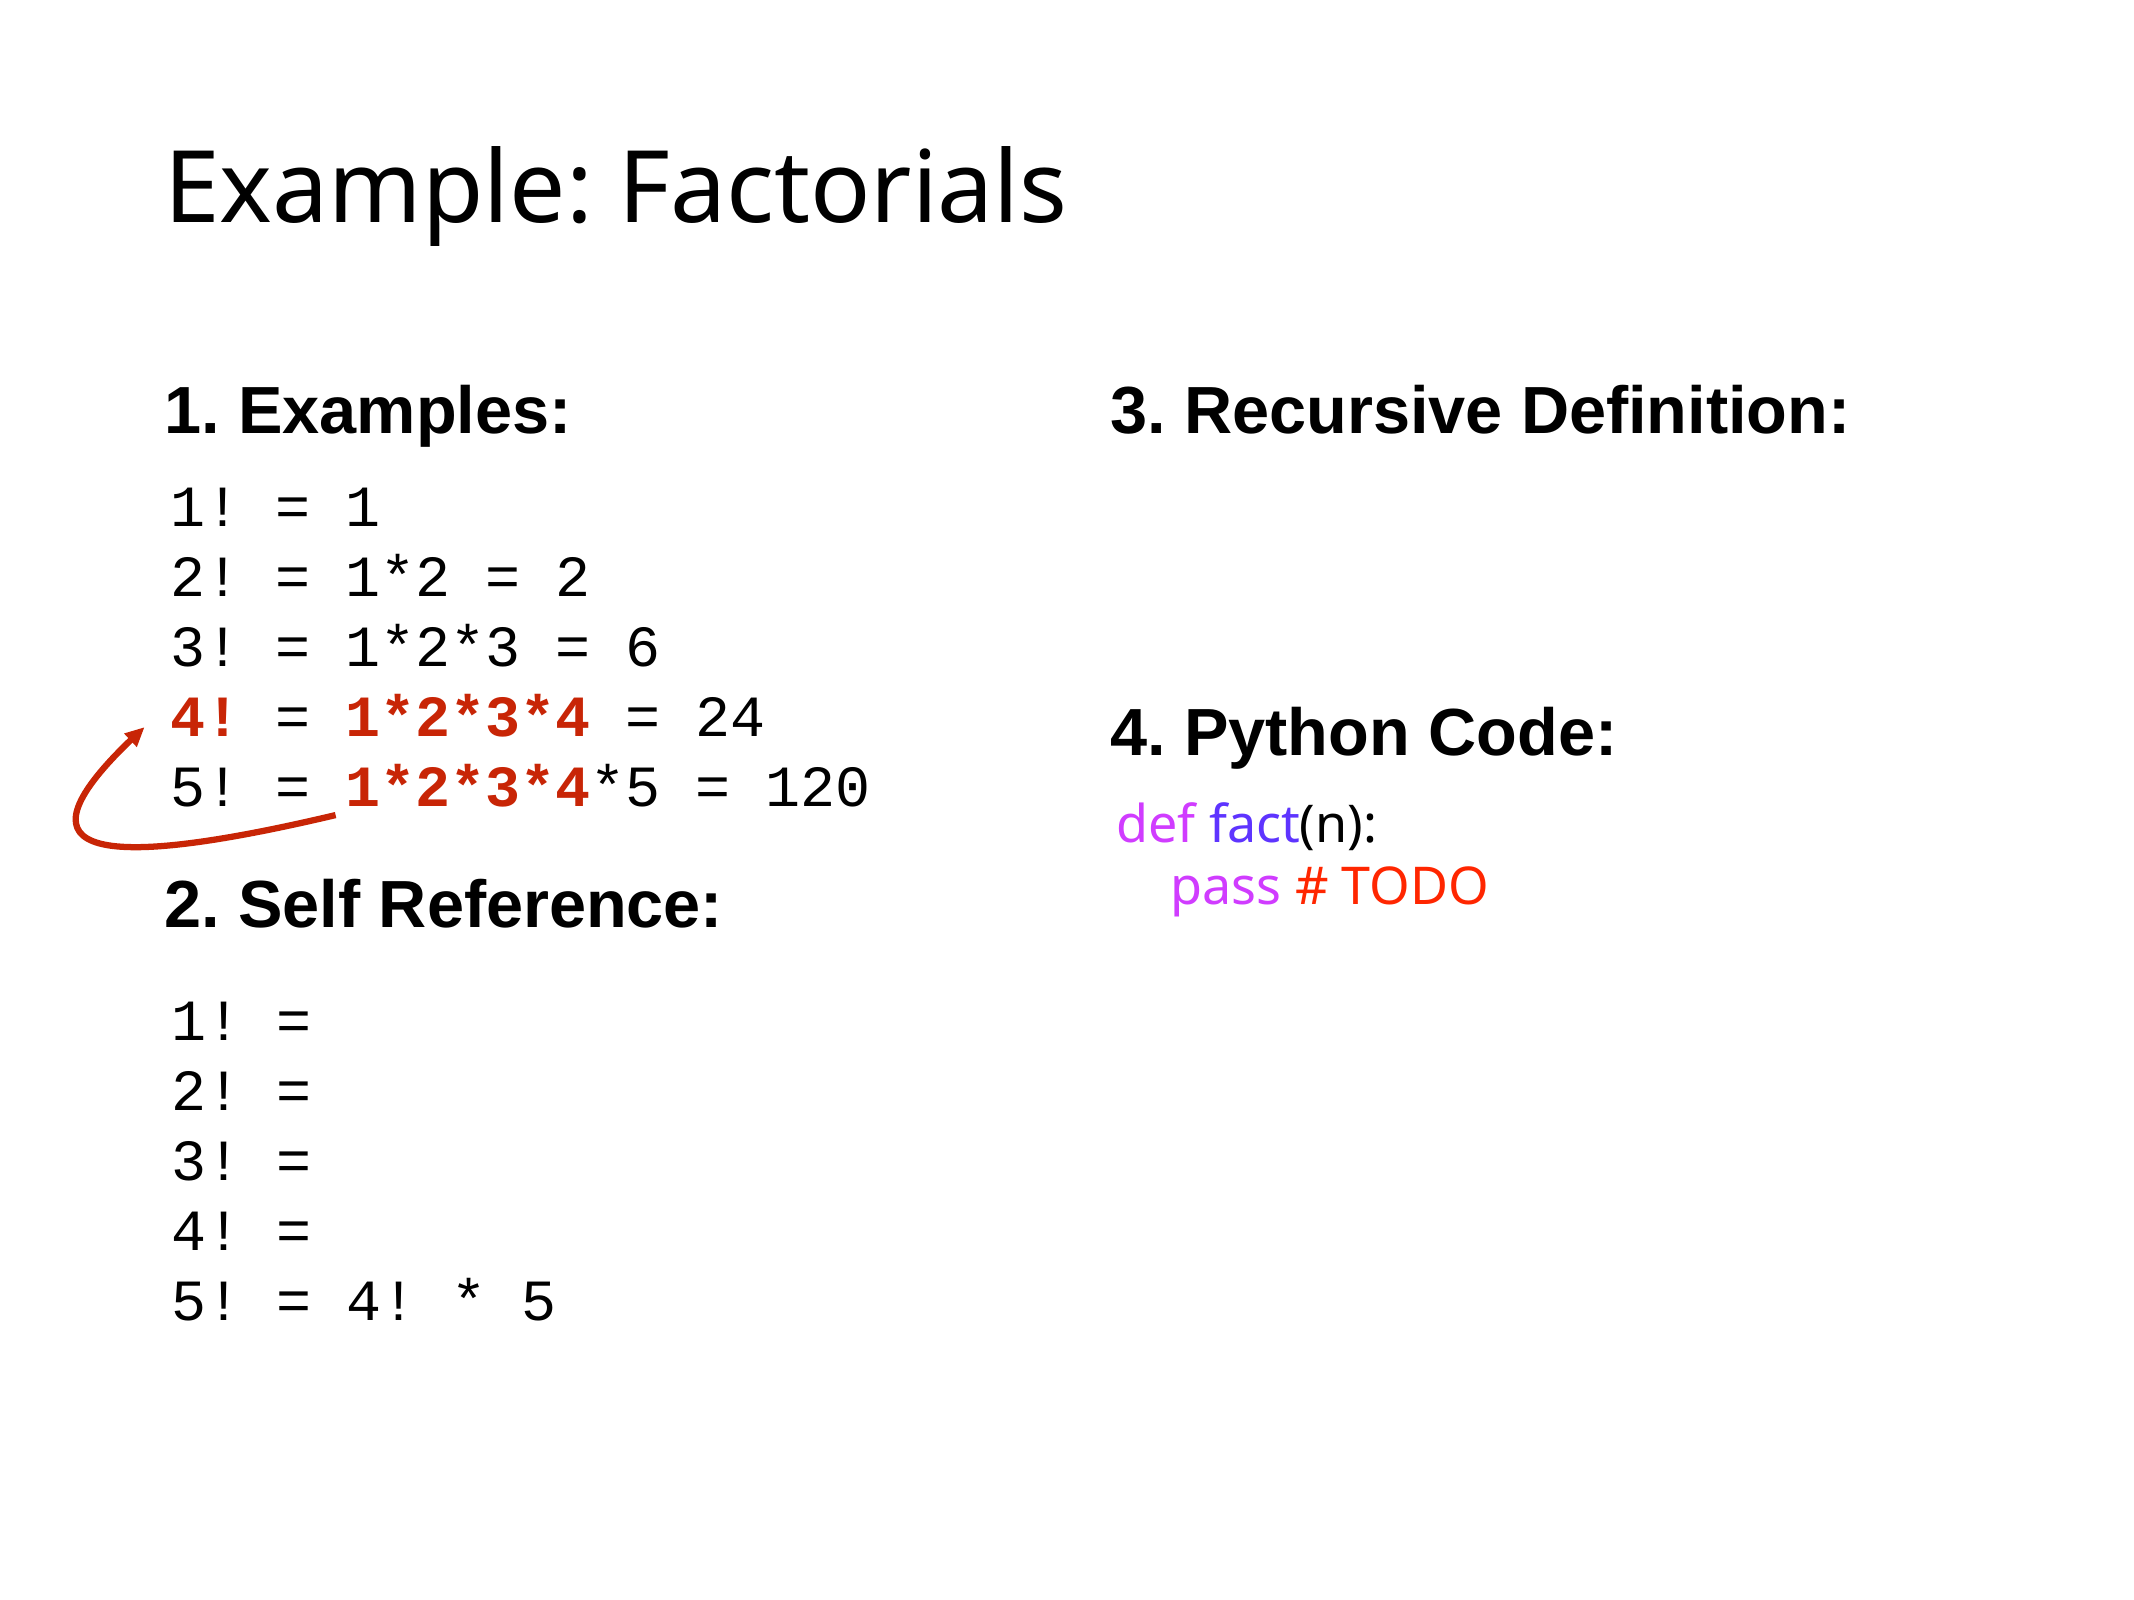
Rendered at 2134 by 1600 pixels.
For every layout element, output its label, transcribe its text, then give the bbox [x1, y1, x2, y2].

text_box 4. Python Code: [1102, 680, 2066, 803]
text_box 1! = 1 2! = 1*2 = 2 3! = 1*2*3 = 6 4! = 1*2*3*4 = 24 5! = 1*2*3*4*5 = 120 [162, 459, 880, 826]
text_box 2. Self Reference: [156, 852, 965, 975]
text_box 1. Examples: [156, 358, 965, 481]
text_box def fact(n): pass # TODO [1107, 781, 2101, 924]
text_box 1! = 2! = 3! = 4! = 5! = 4! * 5 [162, 974, 565, 1341]
text_box [76, 727, 336, 847]
title Example: Factorials [156, 112, 1978, 252]
text_box 3. Recursive Definition: [1102, 358, 2066, 481]
